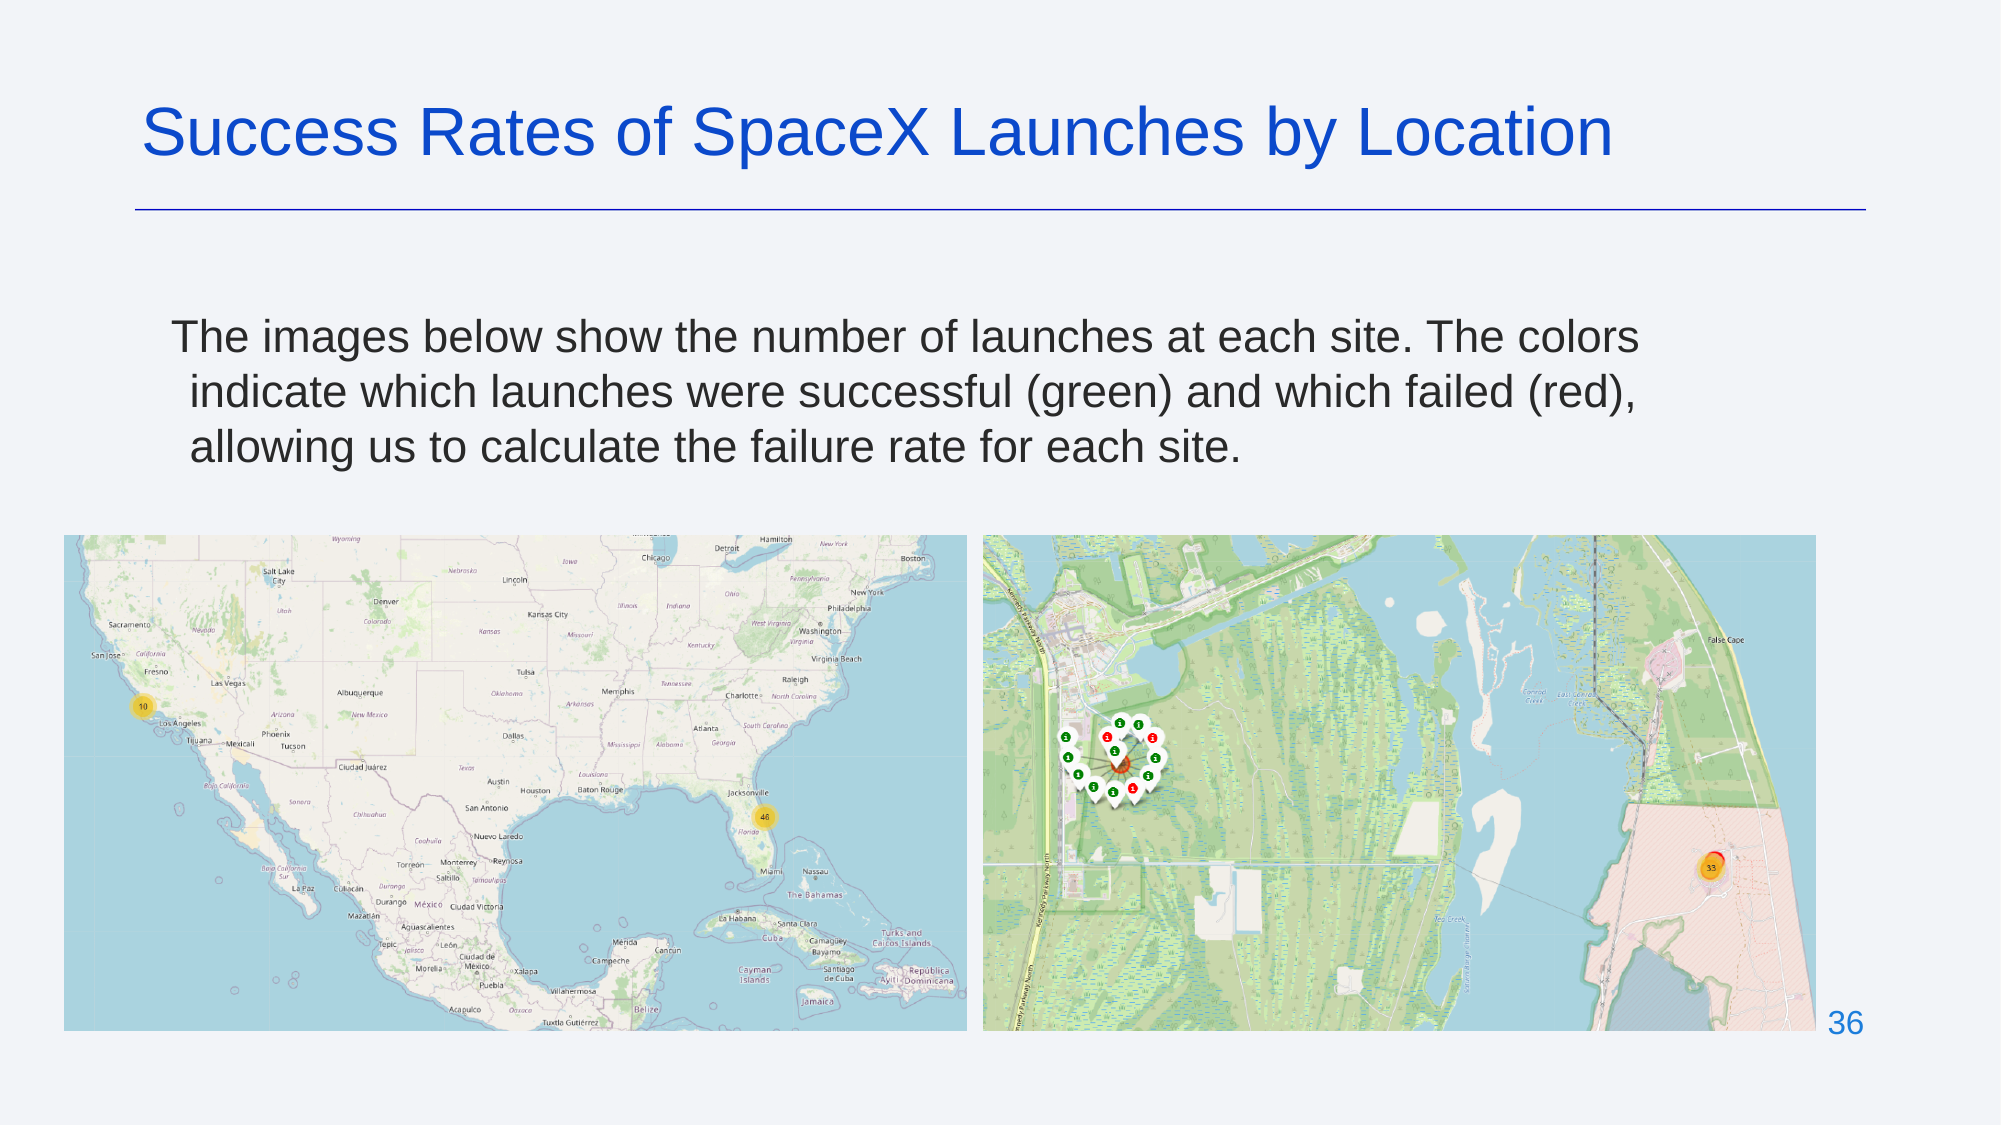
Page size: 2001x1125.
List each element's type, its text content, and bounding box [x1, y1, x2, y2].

text_box Success Rates of SpaceX Launches by Location [126, 88, 1852, 179]
picture [0, 0, 2001, 1125]
list The images below show the number of launches at each site. The colors indicate which launches were successful (green) and which failed (red), allowing us to calculate the failure rate for each site. [126, 299, 1725, 486]
slide_number ‹#› [1429, 988, 1880, 1055]
